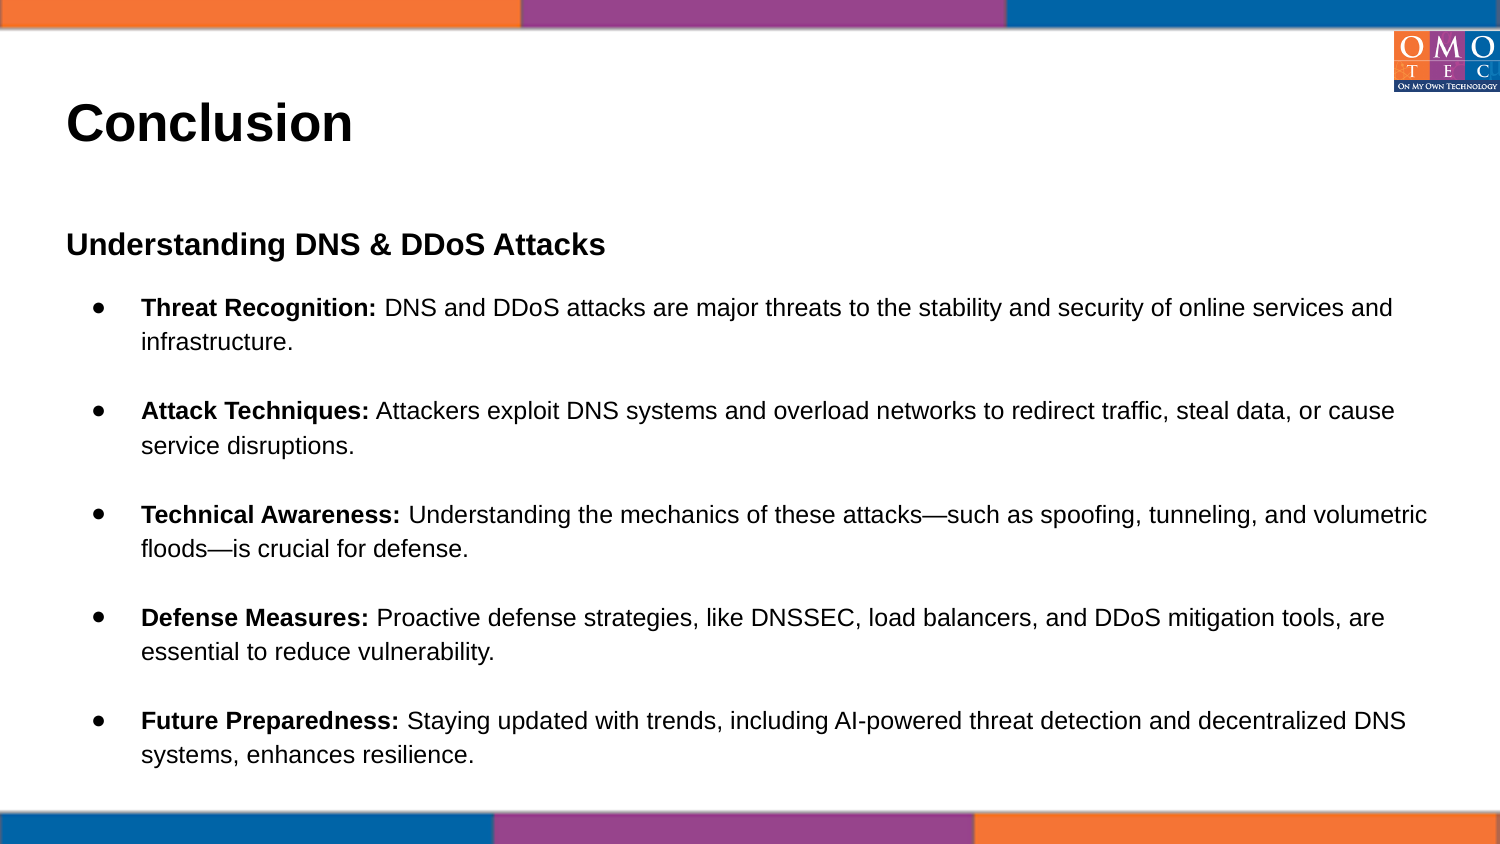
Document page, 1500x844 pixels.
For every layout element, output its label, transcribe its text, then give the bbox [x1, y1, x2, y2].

picture [0, 0, 1500, 844]
title Conclusion [51, 72, 1449, 167]
list Understanding DNS & DDoS Attacks Threat Recognition: DNS and DDoS attacks are major threats to the stability and security of online services and infrastructure. Attack Techniques: Attackers exploit DNS systems and overload networks to redirect traffic, steal data, or cause service disruptions. Technical Awareness: Understanding the mechanics of these attacks—such as spoofing, tunneling, and volumetric floods—is crucial for defense. Defense Measures: Proactive defense strategies, like DNSSEC, load balancers, and DDoS mitigation tools, are essential to reduce vulnerability. Future Preparedness: Staying updated with trends, including AI-powered threat detection and decentralized DNS systems, enhances resilience. [51, 203, 1449, 765]
